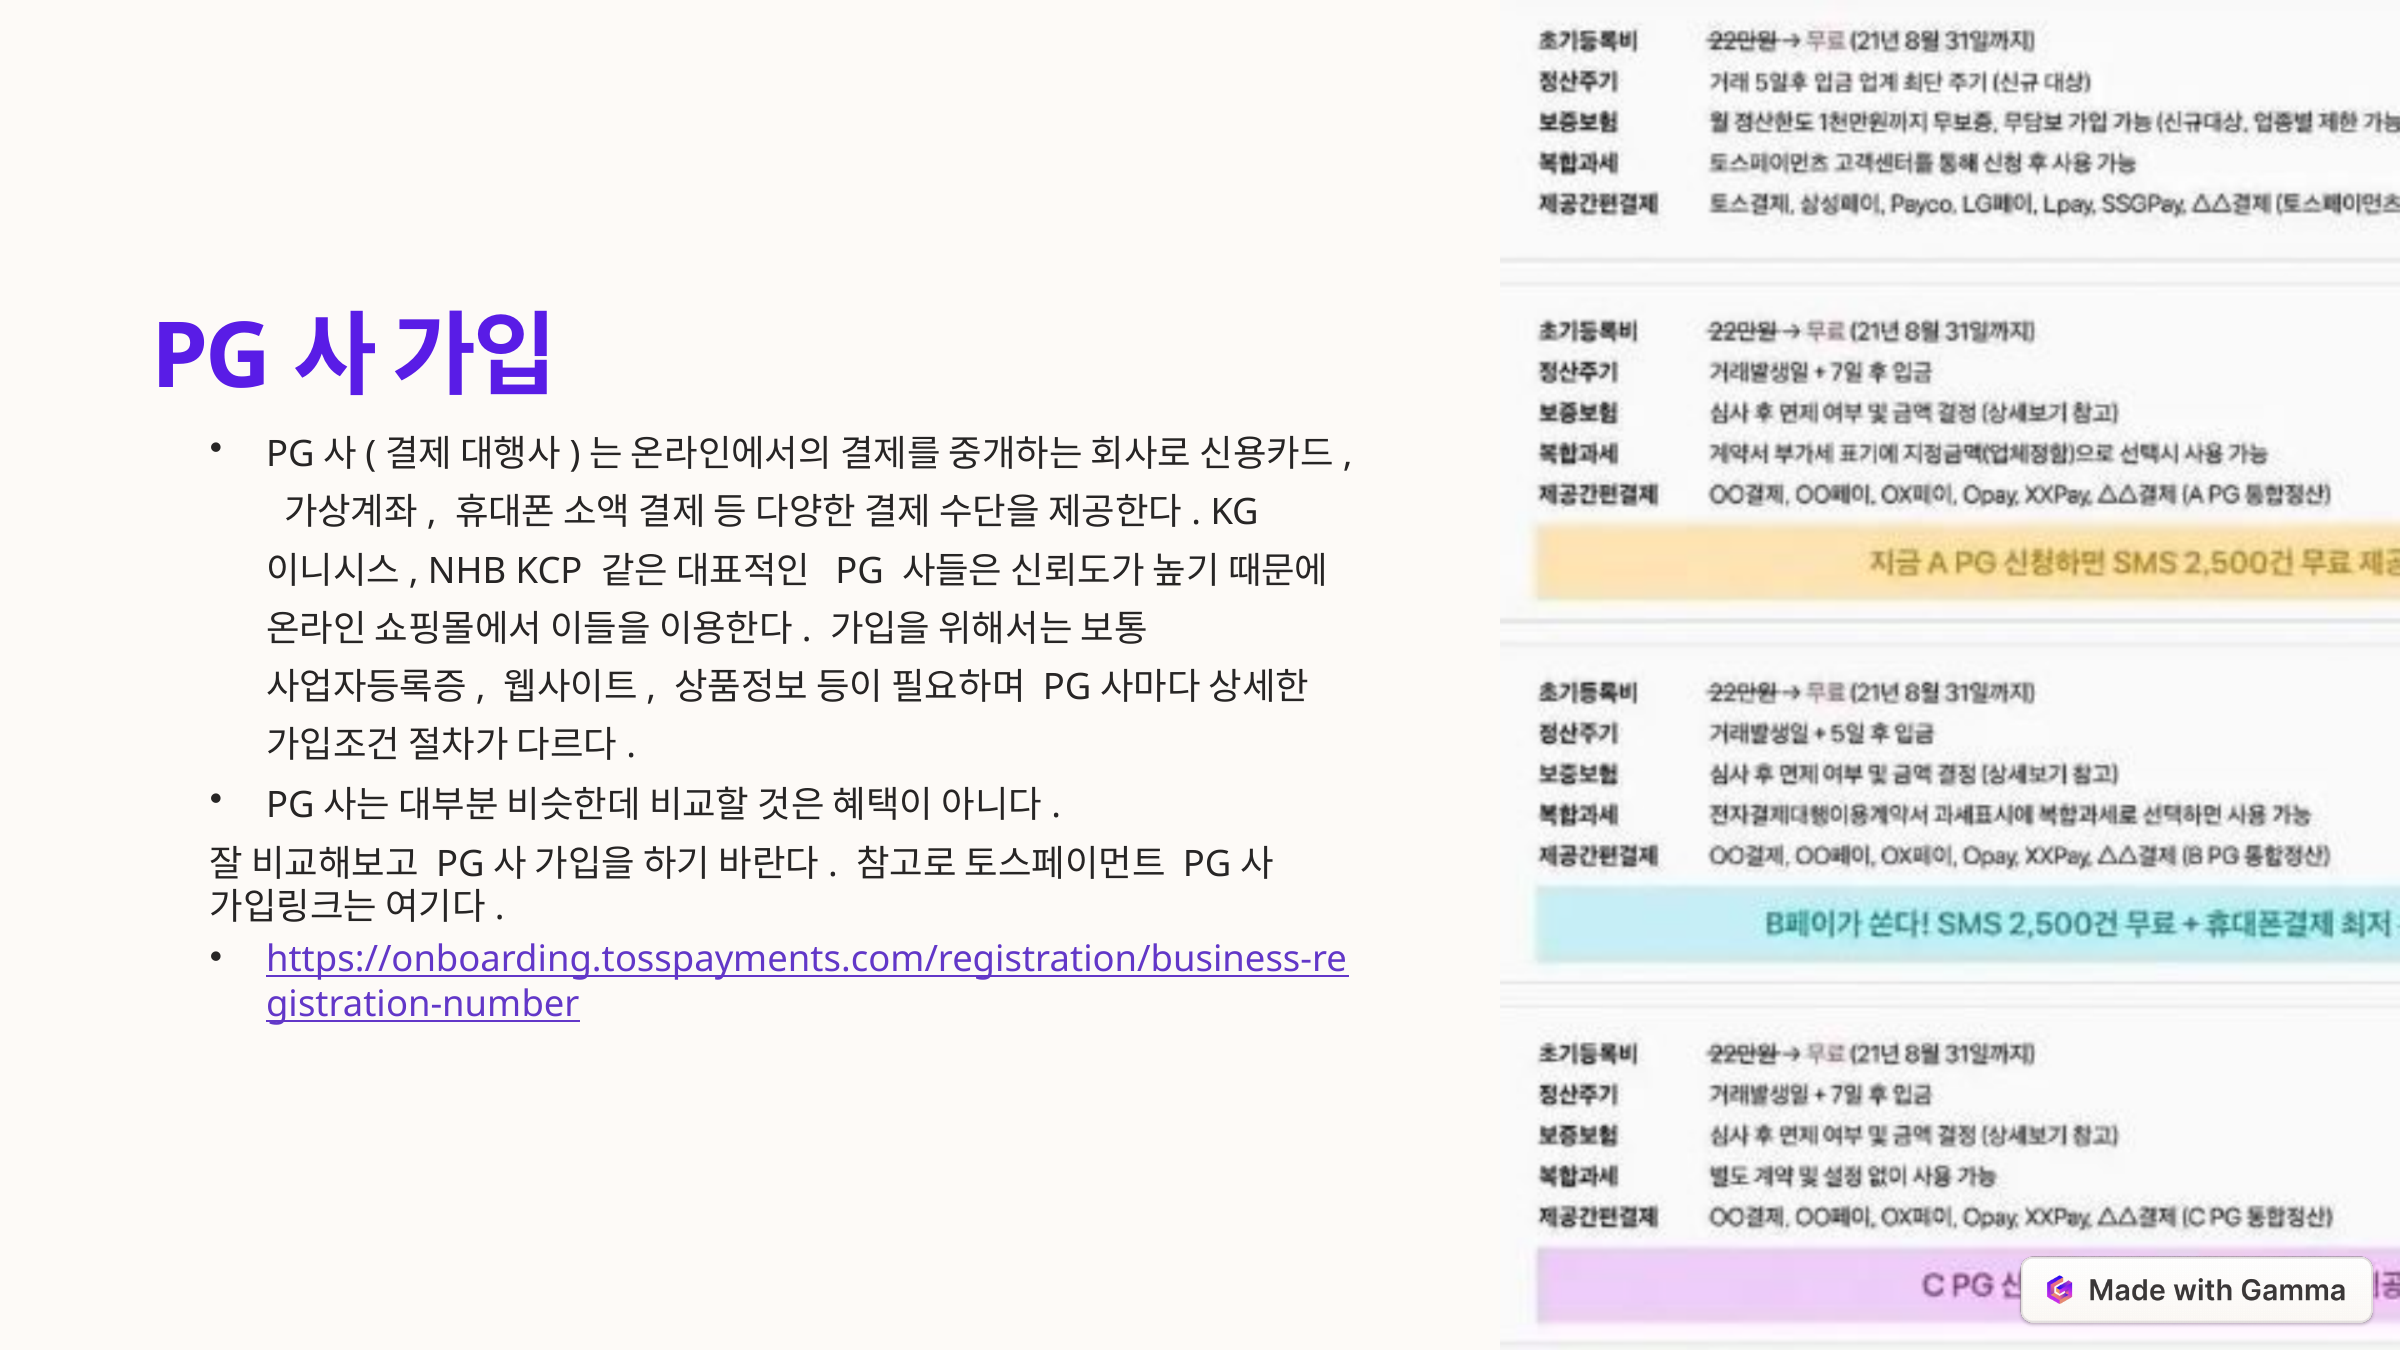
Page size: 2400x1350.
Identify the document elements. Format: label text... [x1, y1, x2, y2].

text_box PG사 가입 [136, 284, 866, 399]
text_box PG사(결제 대행사)는 온라인에서의 결제를 중개하는 회사로 신용카드, 가상계좌, 휴대폰 소액 결제 등 다양한 결제 수단을 제공한다. KG 이니시스, NHB KCP 같은 대표적인 PG 사들은 신뢰도가 높기 때문에 온라인 쇼핑몰에서 이들을 이용한다. 가입을 위해서는 보통 사업자등록증, 웹사이트, 상품정보 등이 필요하며 PG사마다 상세한 가입조건 절차가 다르다. [194, 408, 1364, 700]
text_box [0, 0, 1499, 1350]
text_box 잘 비교해보고 PG사 가입을 하기 바란다. 참고로 토스페이먼트 PG사 가입링크는 여기다. https://onboarding.tosspayments.com/registration/business-registration-number [194, 832, 1364, 1066]
picture [1499, 0, 2400, 1350]
text_box PG사는 대부분 비슷한데 비교할 것은 혜택이 아니다. [194, 759, 1364, 818]
